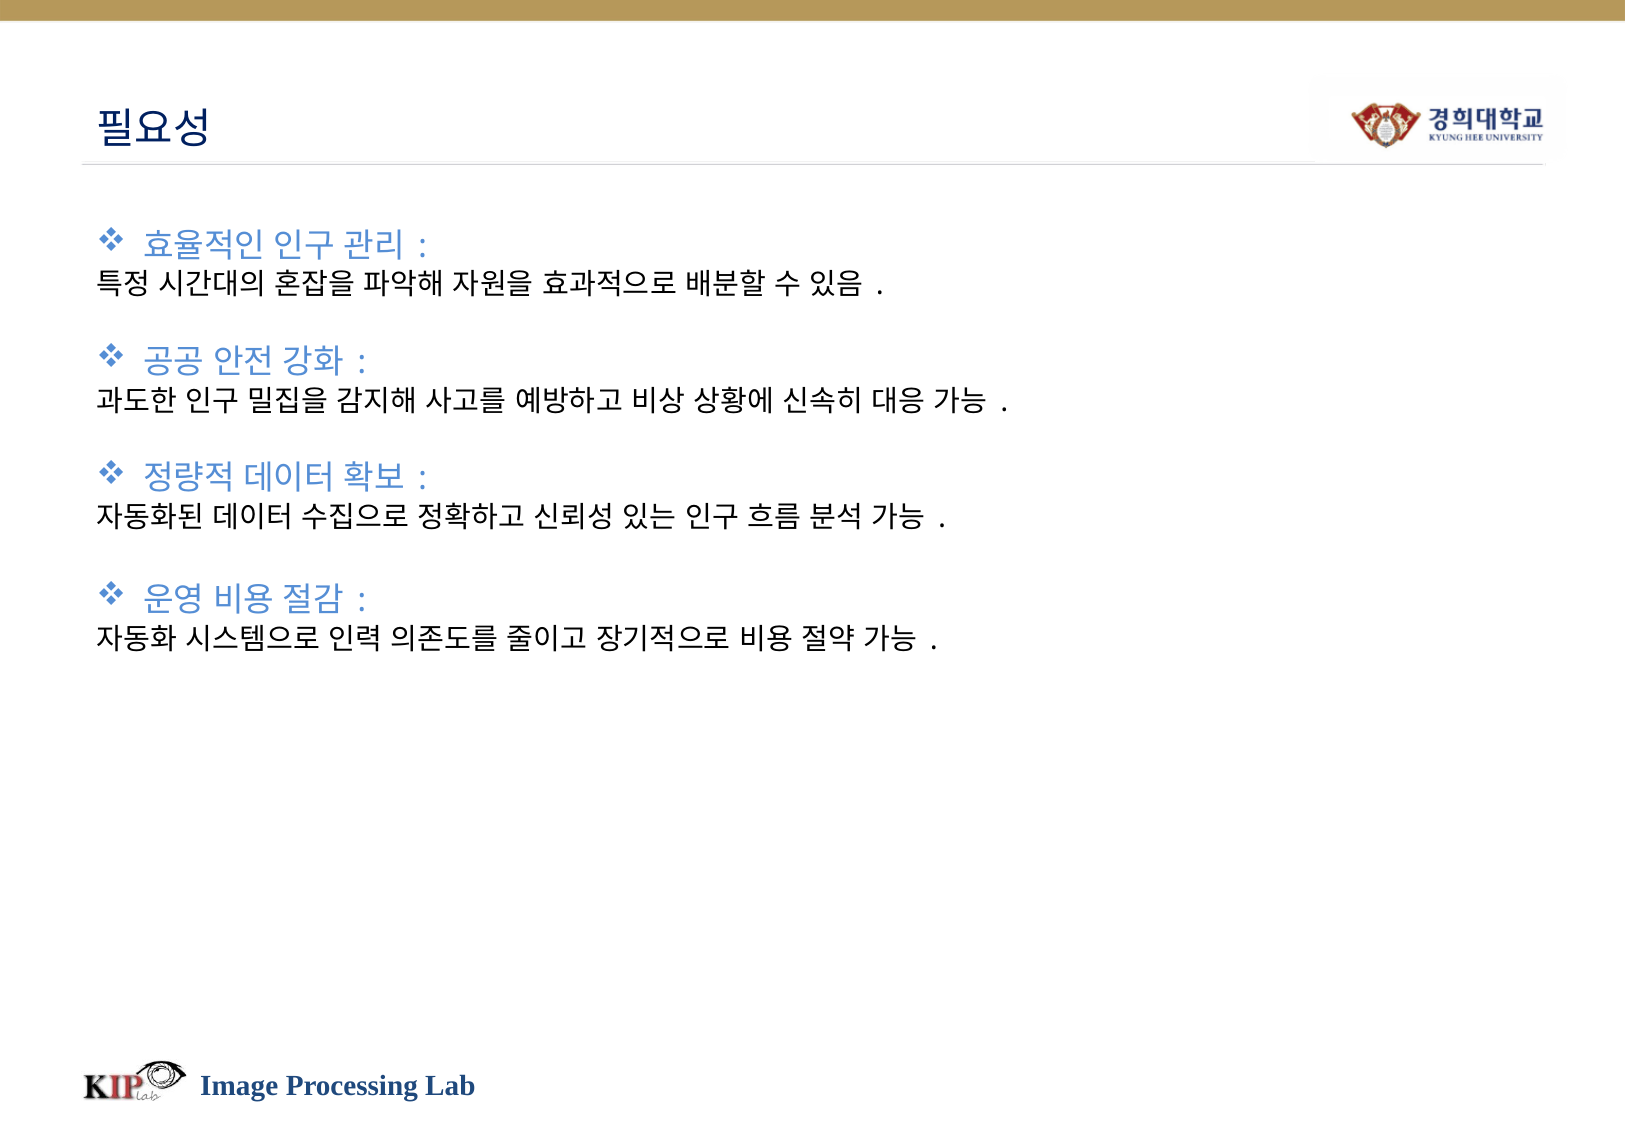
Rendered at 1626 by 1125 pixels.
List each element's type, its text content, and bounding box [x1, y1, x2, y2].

text_box 효율적인 인구 관리: 특정 시간대의 혼잡을 파악해 자원을 효과적으로 배분할 수 있음. 공공 안전 강화: 과도한 인구 밀집을 감지해 사고를 예방하고 비상 상황에 신속히 대응 가능. 정량적 데이터 확보: 자동화된 데이터 수집으로 정확하고 신뢰성 있는 인구 흐름 분석 가능. 운영 비용 절감: 자동화 시스템으로 인력 의존도를 줄이고 장기적으로 비용 절약 가능. [94, 184, 1508, 762]
picture [0, 0, 1625, 1125]
title 필요성 [94, 100, 274, 184]
text_box Image Processing Lab [198, 1064, 478, 1102]
